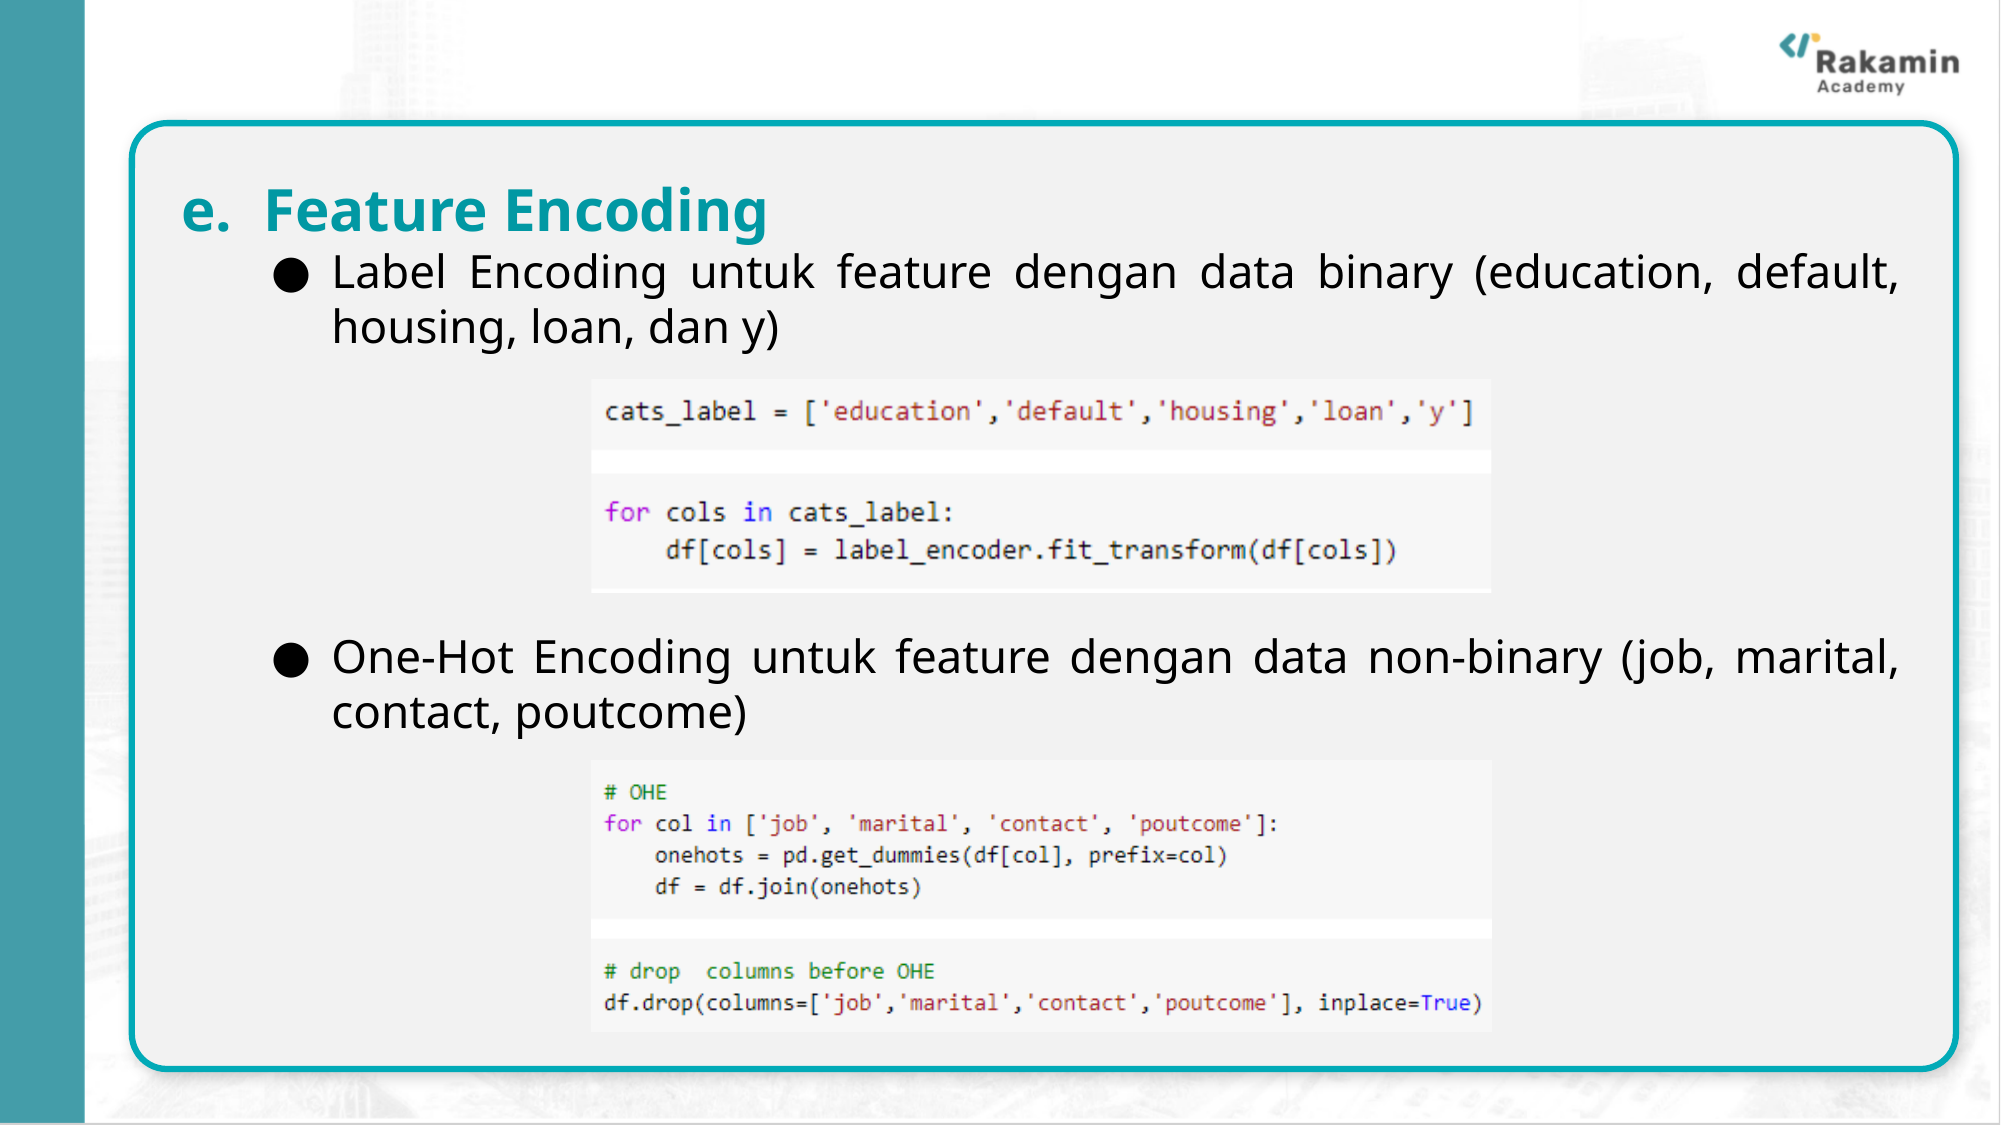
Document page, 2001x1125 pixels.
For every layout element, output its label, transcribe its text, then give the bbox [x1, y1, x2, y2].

picture [0, 0, 2001, 1125]
text_box e. Feature Encoding Label Encoding untuk feature dengan data binary (education, default, housing, loan, dan y) One-Hot Encoding untuk feature dengan data non-binary (job, marital, contact, poutcome) [166, 165, 1917, 1027]
text_box [131, 123, 1956, 1070]
